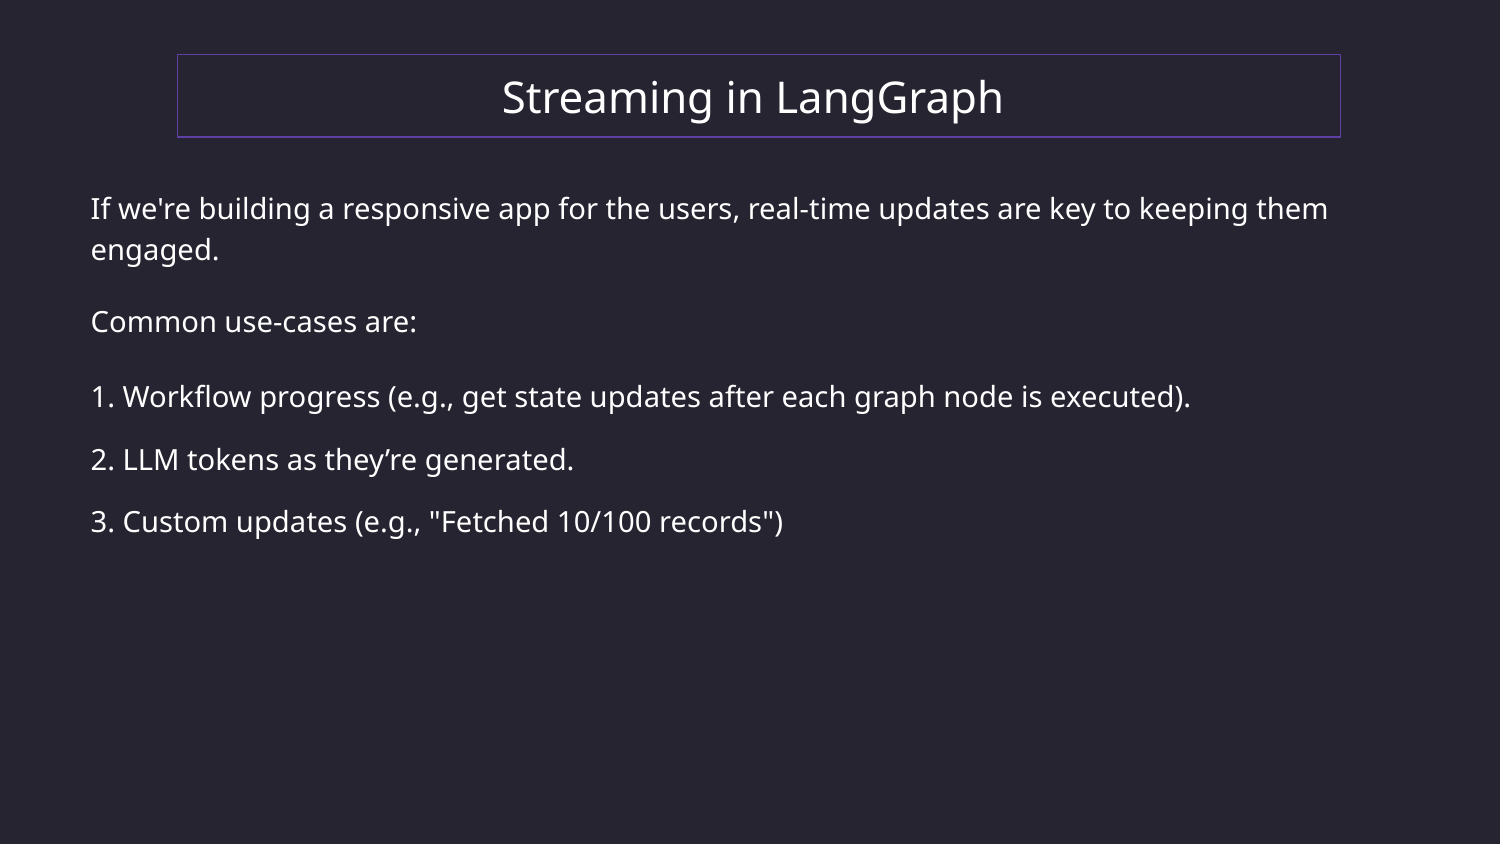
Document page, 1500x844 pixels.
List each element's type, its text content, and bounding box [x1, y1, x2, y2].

text_box 1. Workflow progress (e.g., get state updates after each graph node is executed). [75, 358, 1425, 429]
text_box If we're building a responsive app for the users, real-time updates are key to keeping them engaged. [75, 170, 1425, 281]
text_box 3. Custom updates (e.g., "Fetched 10/100 records") [75, 483, 1425, 554]
text_box Streaming in LangGraph [177, 54, 1341, 137]
text_box 2. LLM tokens as they’re generated. [75, 429, 1425, 483]
text_box Common use-cases are: [75, 283, 1425, 354]
